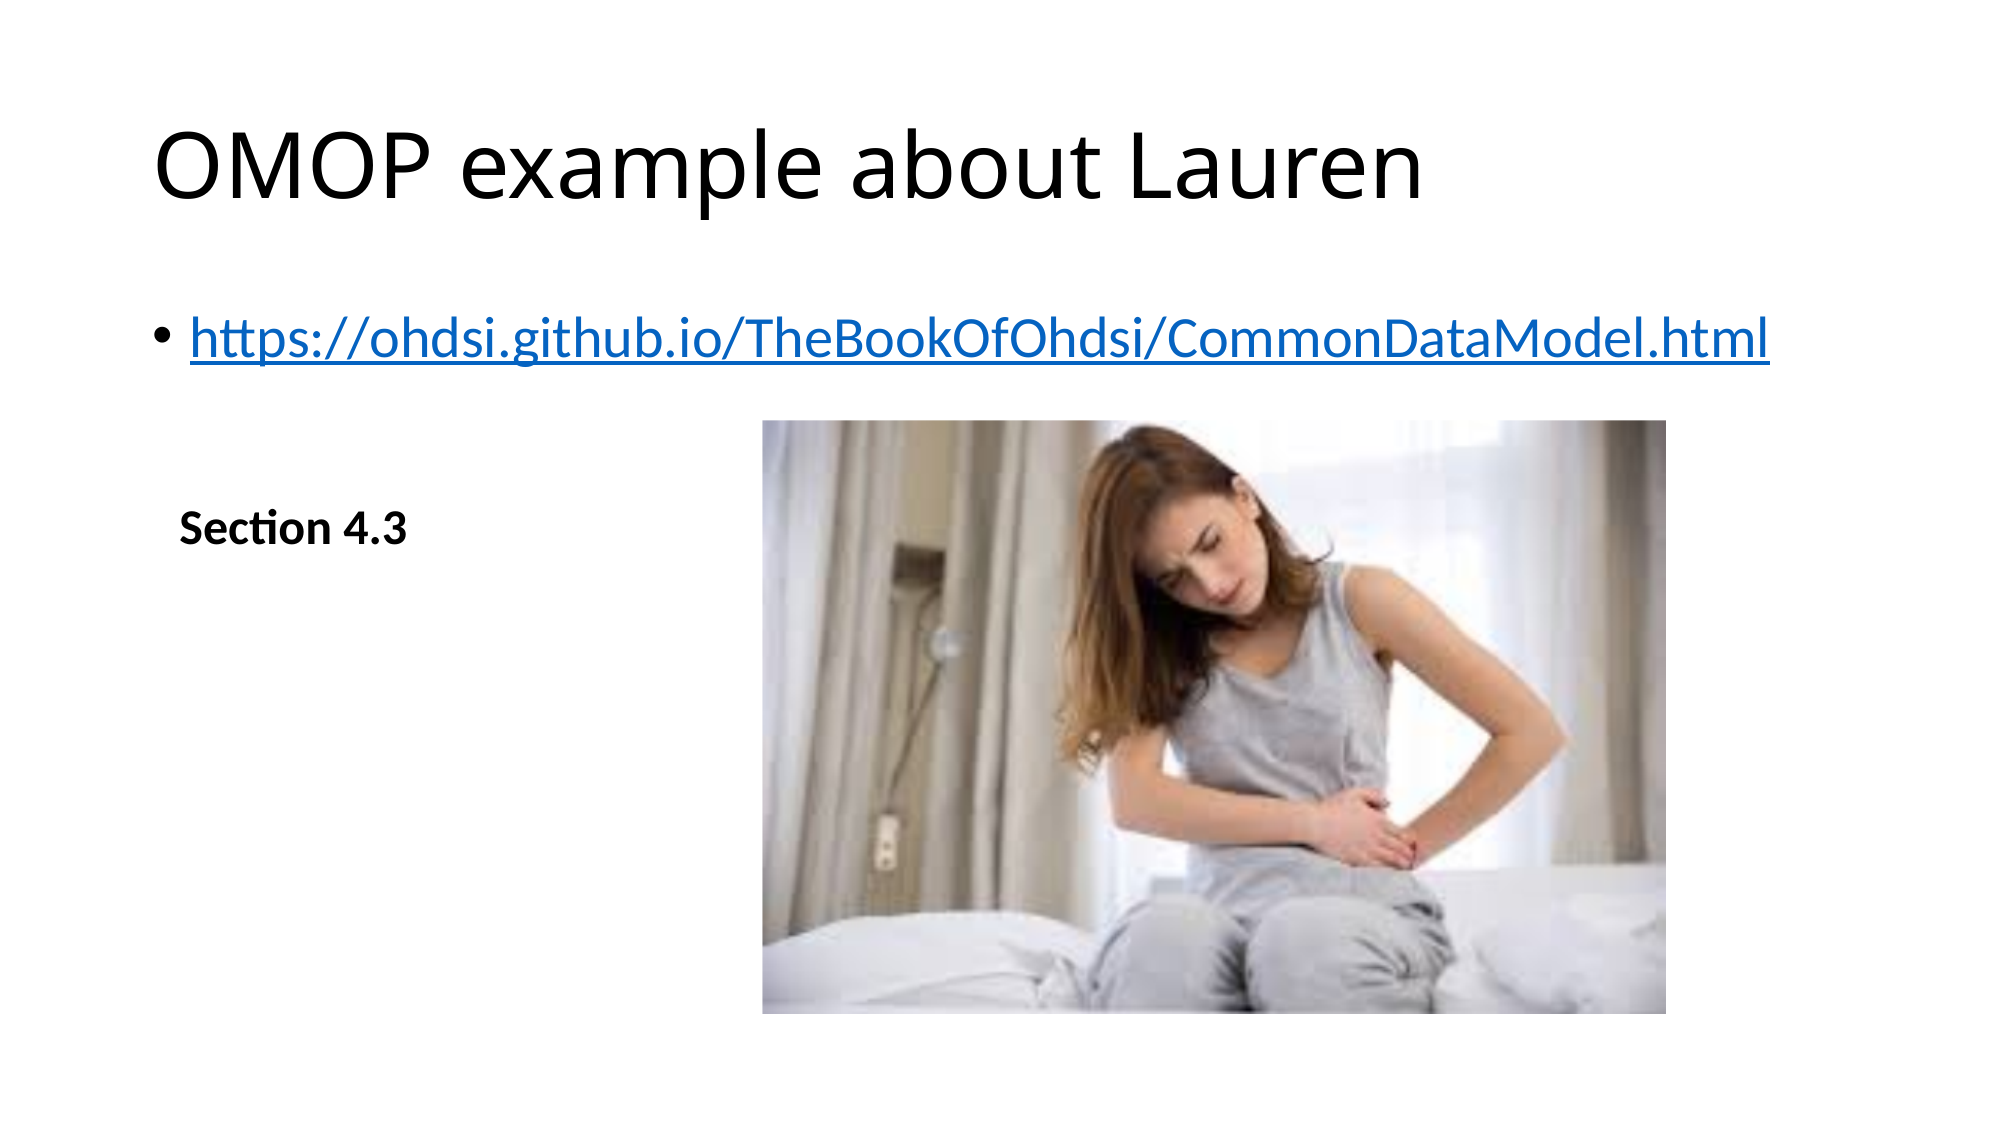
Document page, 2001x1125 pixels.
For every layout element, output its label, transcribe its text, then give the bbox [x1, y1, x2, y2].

picture [758, 419, 1666, 1014]
list https://ohdsi.github.io/TheBookOfOhdsi/CommonDataModel.html [137, 299, 1863, 420]
text_box Section 4.3 [164, 486, 496, 562]
title OMOP example about Lauren [137, 59, 1863, 278]
